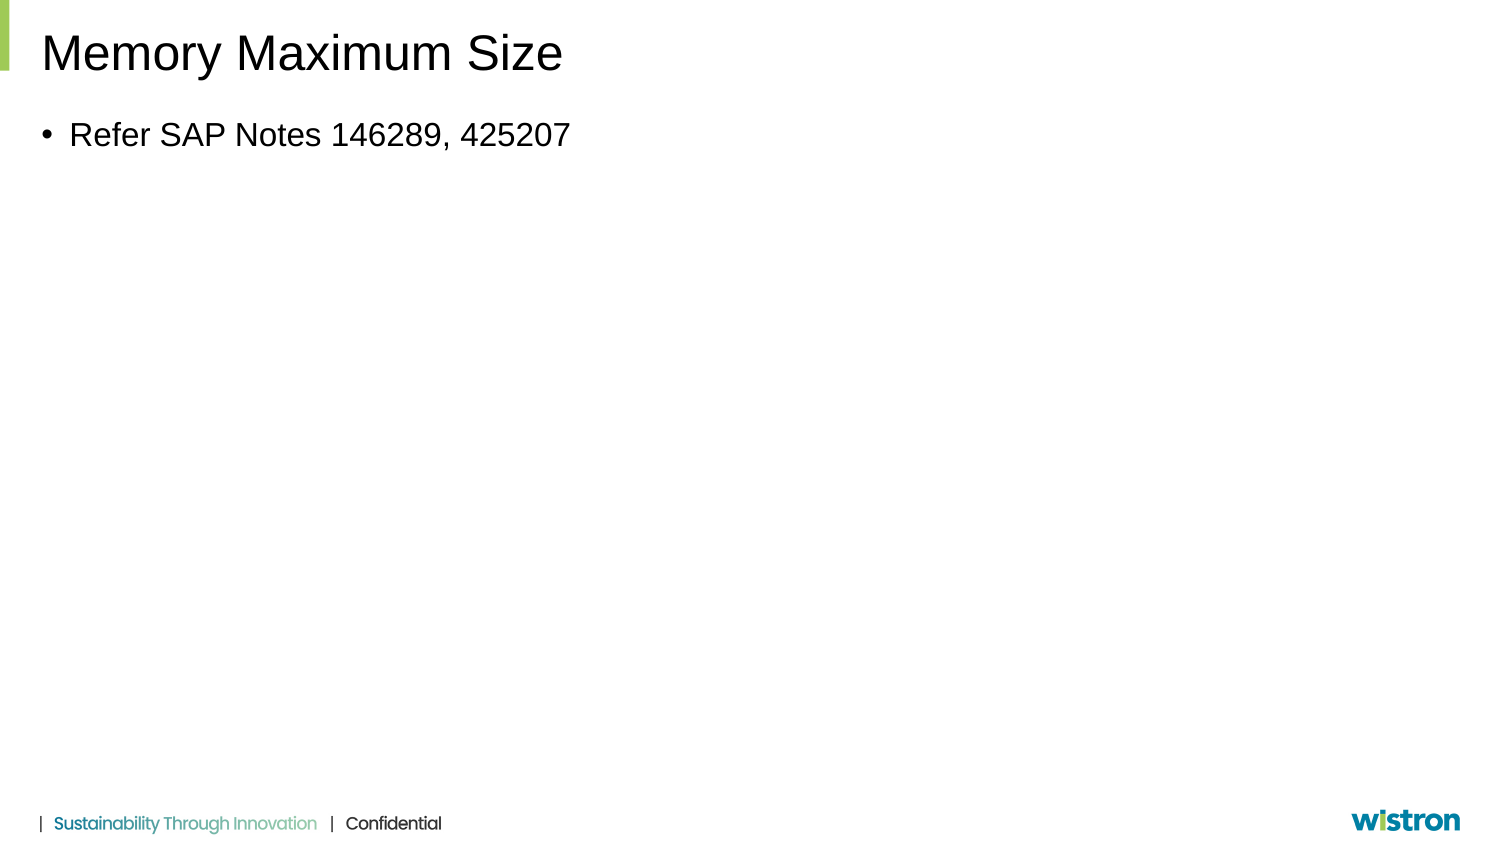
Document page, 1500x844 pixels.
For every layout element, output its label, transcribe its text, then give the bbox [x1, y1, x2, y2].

title Memory Maximum Size [41, 14, 1459, 94]
picture [0, 804, 1500, 844]
list Refer SAP Notes 146289, 425207 [41, 117, 1459, 796]
